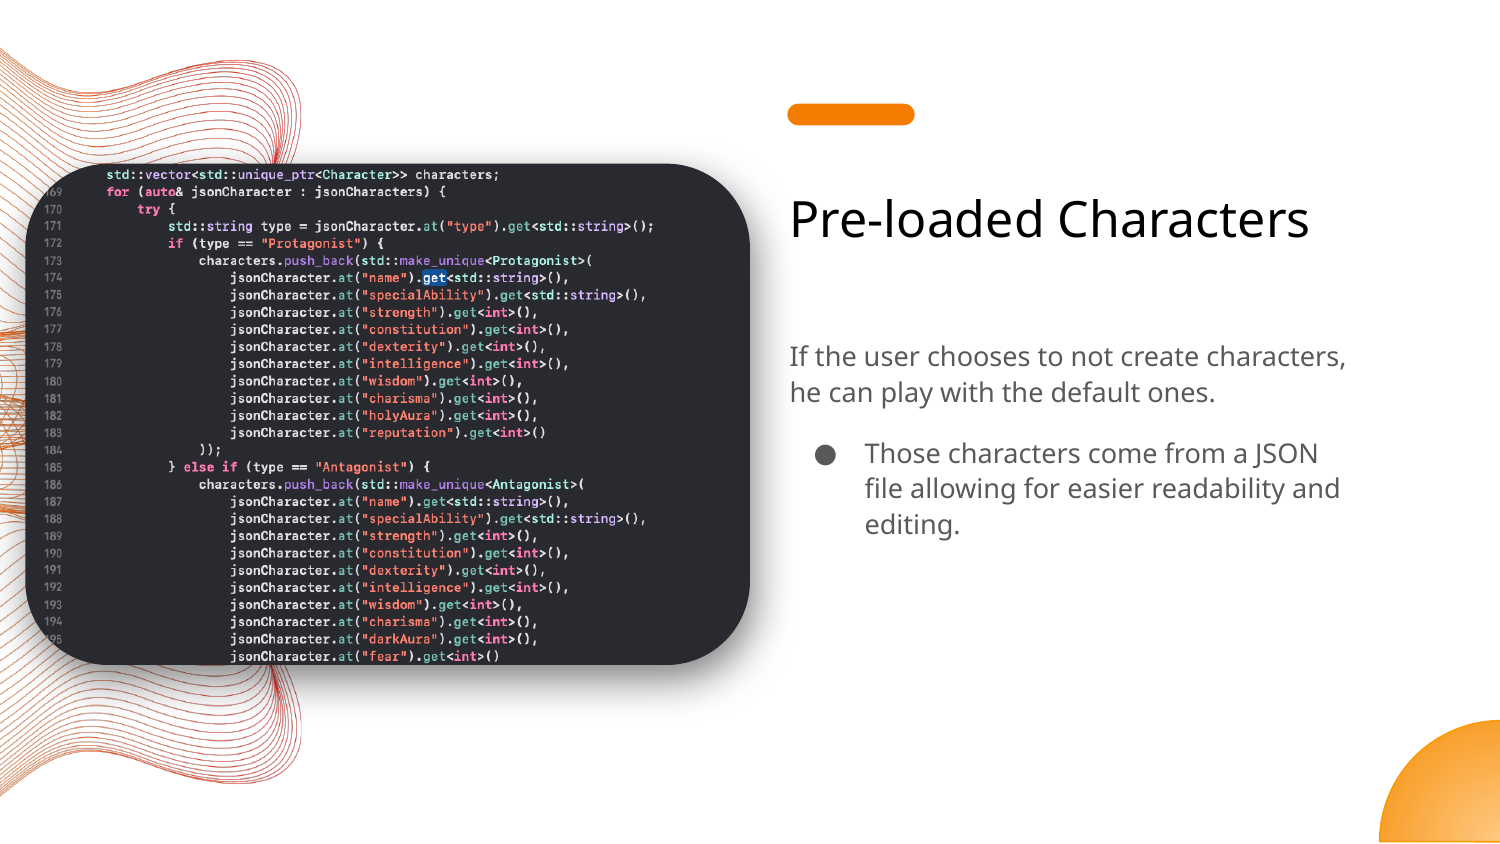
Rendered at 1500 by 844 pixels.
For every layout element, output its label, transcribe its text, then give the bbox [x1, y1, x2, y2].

title Pre-loaded Characters [774, 163, 1364, 271]
subtitle If the user chooses to not create characters, he can play with the default ones. Those characters come from a JSON file allowing for easier readability and editing. [774, 321, 1364, 772]
picture [0, 0, 751, 844]
